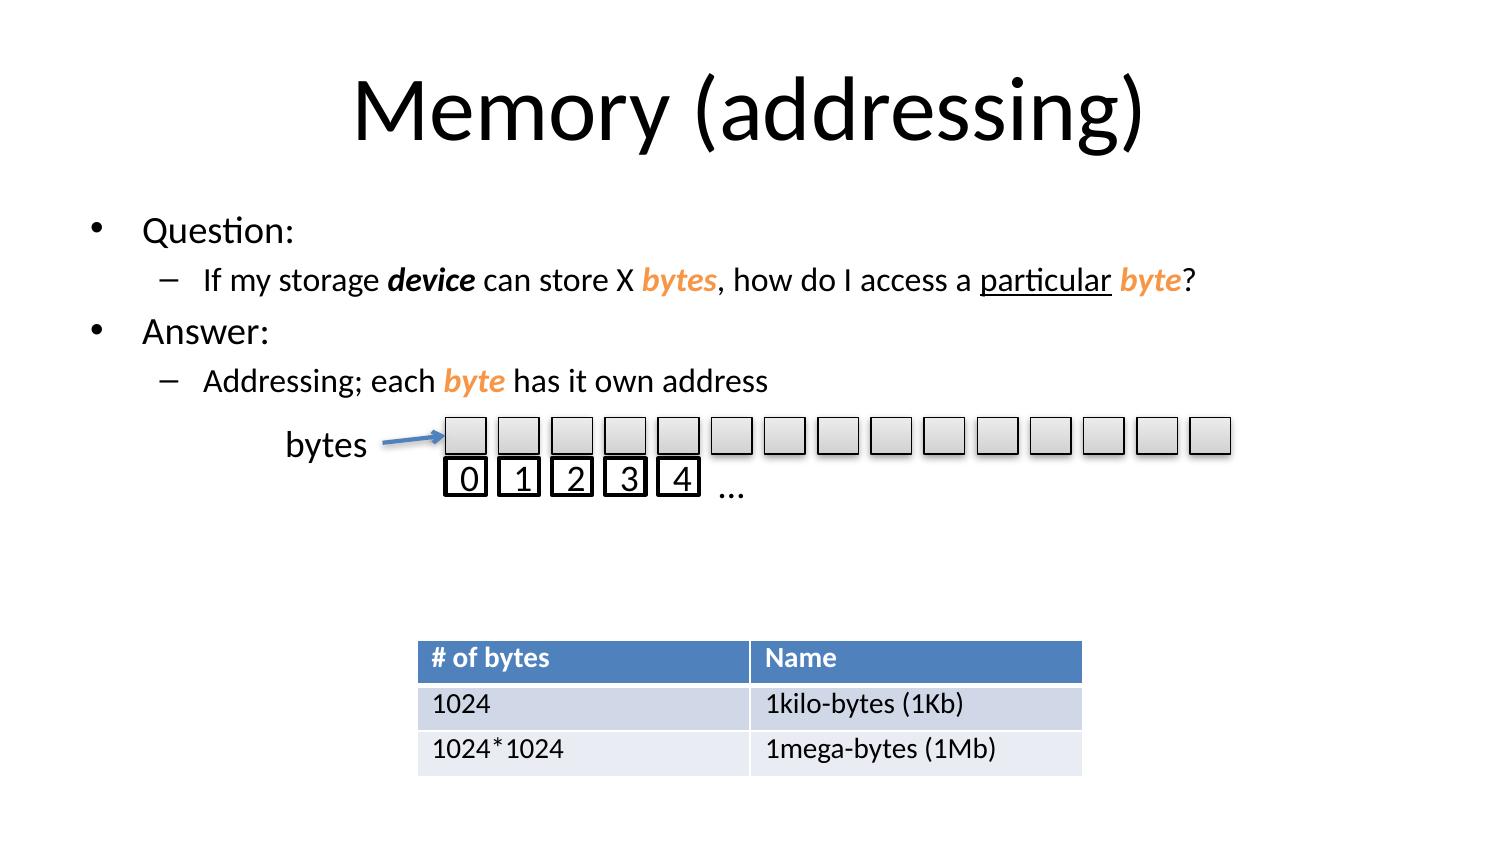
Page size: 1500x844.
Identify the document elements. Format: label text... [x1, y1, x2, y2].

title Memory (addressing) [75, 33, 1425, 175]
text_box 3 [603, 462, 648, 497]
list Question: If my storage device can store X bytes, how do I access a particular byte? Answer: Addressing; each byte has it own address [75, 196, 1425, 408]
text_box 0 [443, 459, 488, 497]
table_cell 1024*1024 [418, 732, 749, 776]
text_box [383, 435, 446, 444]
text_box 1 [497, 462, 541, 497]
table_cell 1kilo-bytes (1Kb) [751, 688, 1082, 730]
table_cell 1mega-bytes (1Mb) [751, 732, 1082, 776]
text_box 4 [656, 462, 701, 497]
text_box 2 [550, 462, 594, 497]
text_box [445, 417, 1231, 455]
table_header Name [751, 641, 1082, 683]
table_header # of bytes [418, 641, 749, 683]
text_box bytes [270, 412, 383, 473]
table_cell 1024 [418, 688, 749, 730]
text_box … [703, 462, 745, 514]
